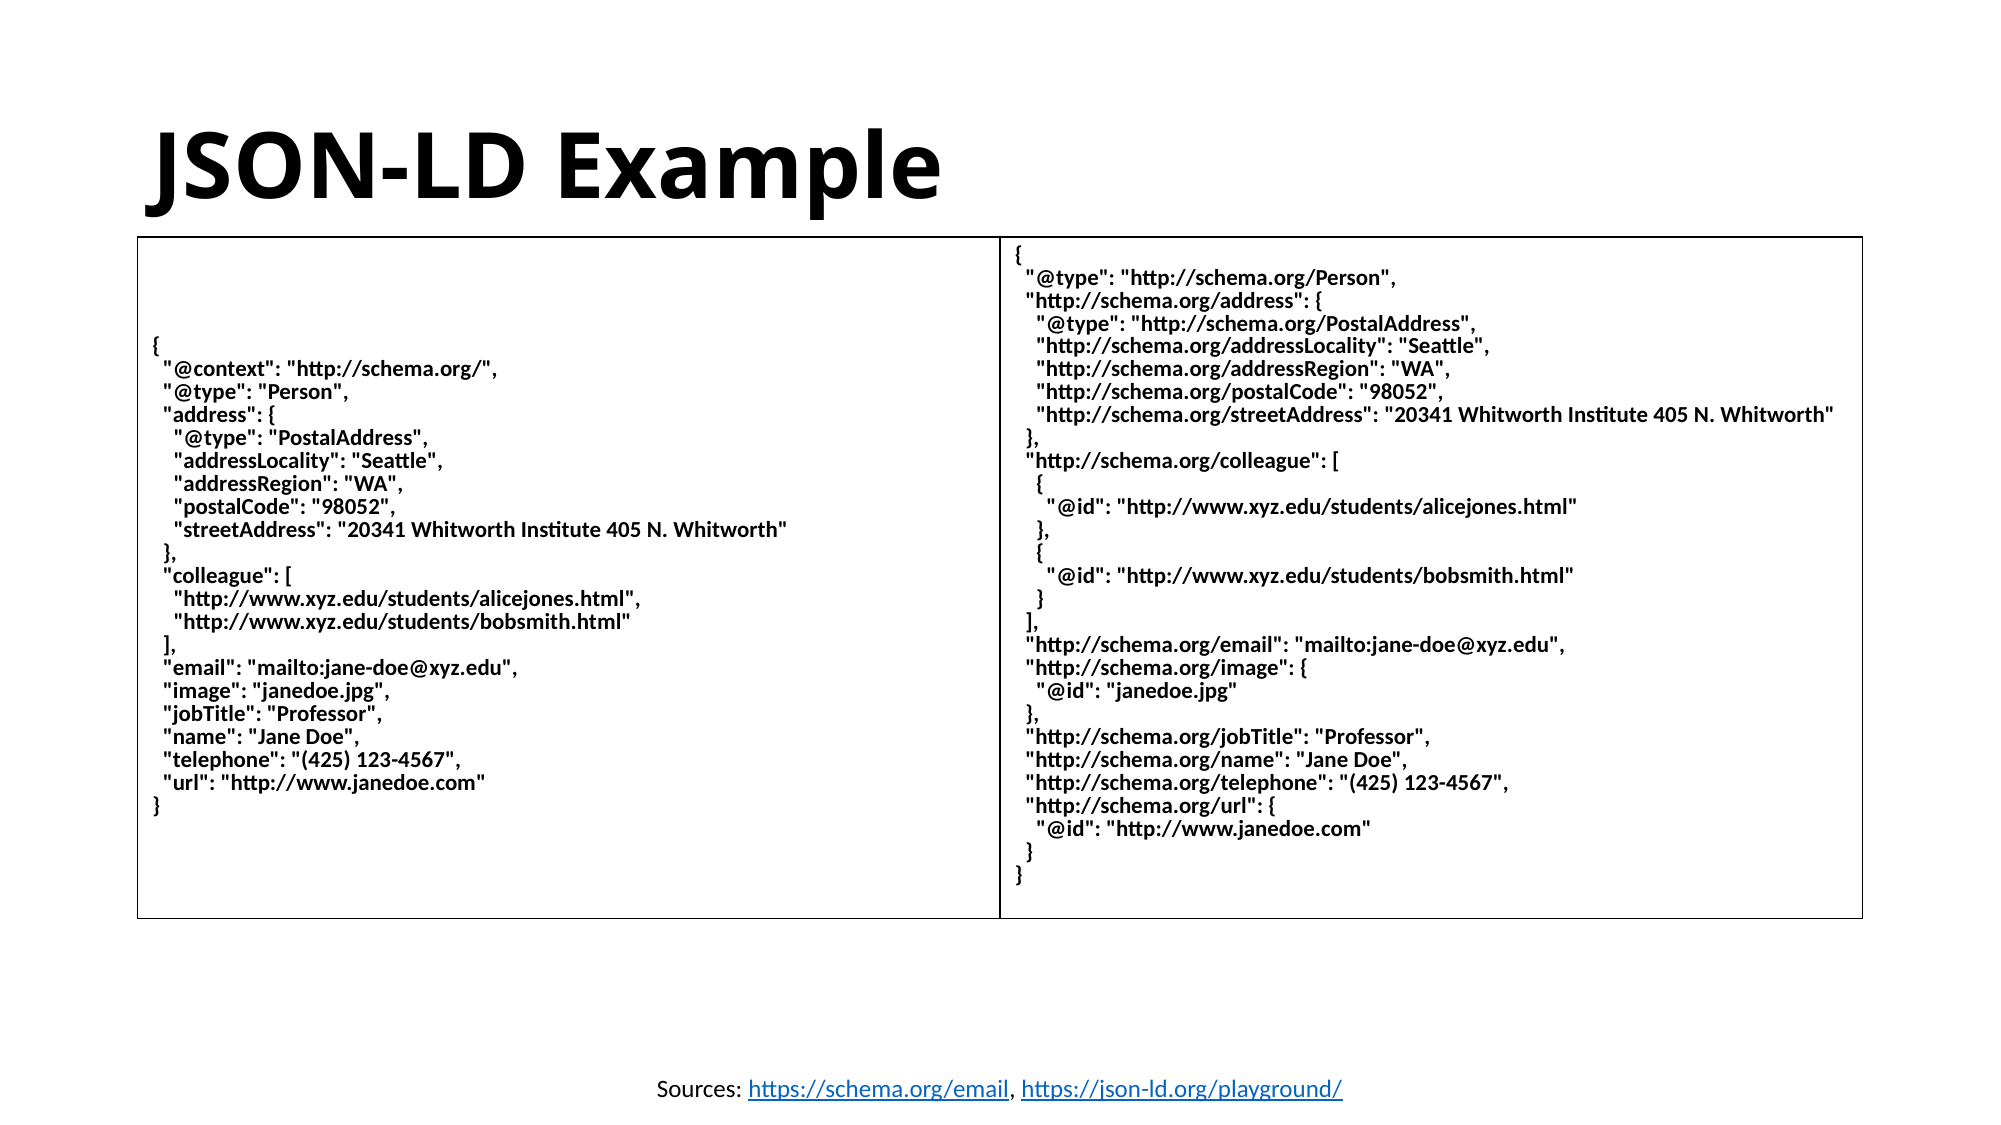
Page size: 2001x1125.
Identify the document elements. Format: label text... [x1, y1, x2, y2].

table_header { "@type": "http://schema.org/Person", "http://schema.org/address": { "@type": "http://schema.org/PostalAddress", "http://schema.org/addressLocality": "Seattle", "http://schema.org/addressRegion": "WA", "http://schema.org/postalCode": "98052", "http://schema.org/streetAddress": "20341 Whitworth Institute 405 N. Whitworth" }, "http://schema.org/colleague": [ { "@id": "http://www.xyz.edu/students/alicejones.html" }, { "@id": "http://www.xyz.edu/students/bobsmith.html" } ], "http://schema.org/email": "mailto:jane-doe@xyz.edu", "http://schema.org/image": { "@id": "janedoe.jpg" }, "http://schema.org/jobTitle": "Professor", "http://schema.org/name": "Jane Doe", "http://schema.org/telephone": "(425) 123-4567", "http://schema.org/url": { "@id": "http://www.janedoe.com" } } [1001, 238, 1862, 918]
title JSON-LD Example [137, 59, 1863, 236]
text_box Sources: https://schema.org/email, https://json-ld.org/playground/ [642, 1065, 1358, 1110]
table_header { "@context": "http://schema.org/", "@type": "Person", "address": { "@type": "PostalAddress", "addressLocality": "Seattle", "addressRegion": "WA", "postalCode": "98052", "streetAddress": "20341 Whitworth Institute 405 N. Whitworth" }, "colleague": [ "http://www.xyz.edu/students/alicejones.html", "http://www.xyz.edu/students/bobsmith.html" ], "email": "mailto:jane-doe@xyz.edu", "image": "janedoe.jpg", "jobTitle": "Professor", "name": "Jane Doe", "telephone": "(425) 123-4567", "url": "http://www.janedoe.com" } [138, 238, 999, 918]
